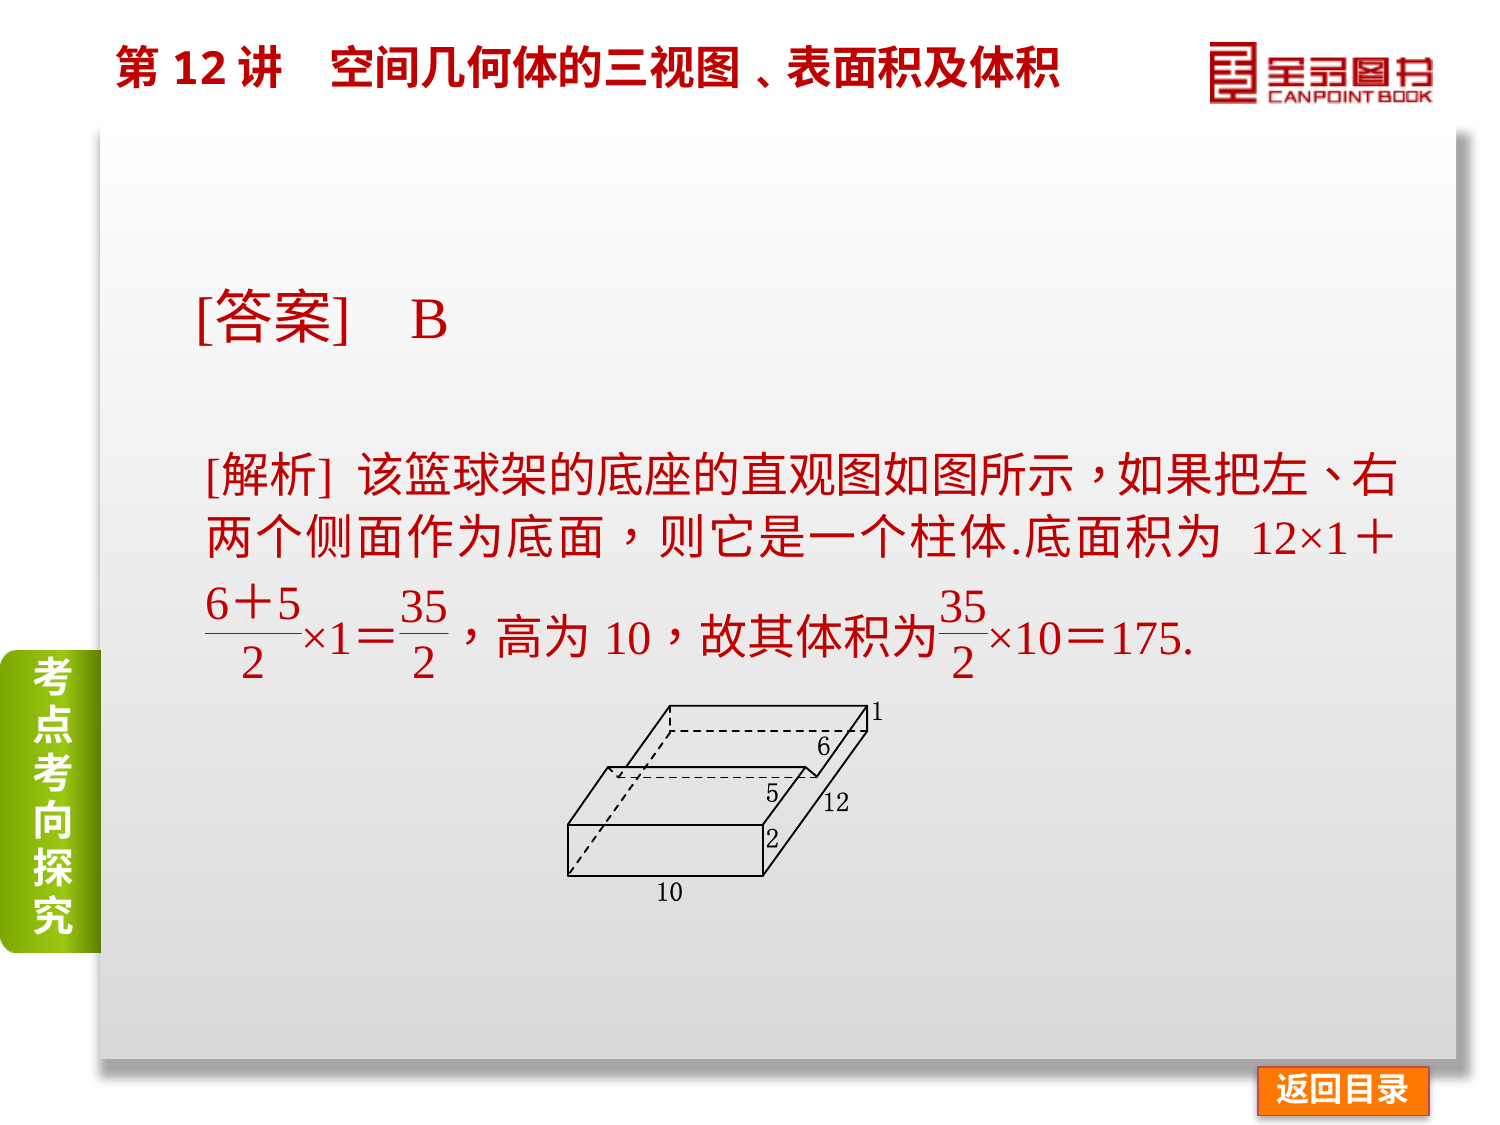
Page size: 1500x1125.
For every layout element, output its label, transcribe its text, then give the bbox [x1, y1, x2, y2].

picture [0, 650, 101, 953]
text_box 第12讲 空间几何体的三视图﹑表面积及体积 [100, 27, 1199, 106]
text_box 返回目录 [1257, 1066, 1430, 1116]
picture [1210, 42, 1433, 104]
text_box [194, 279, 1390, 560]
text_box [204, 444, 1400, 1097]
